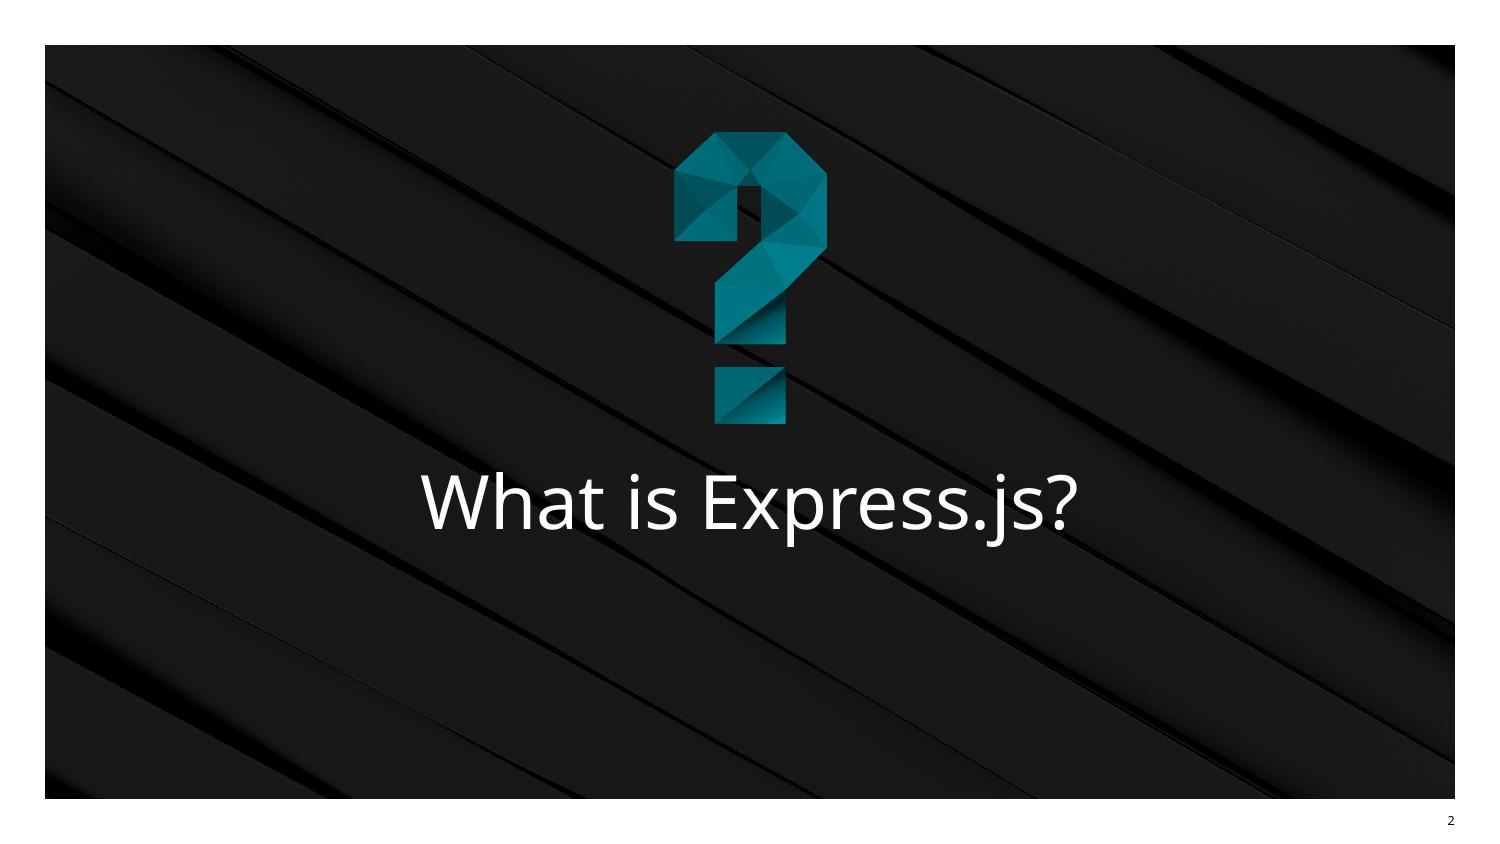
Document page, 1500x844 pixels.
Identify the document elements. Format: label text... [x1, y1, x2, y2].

title What is Express.js? [0, 379, 1500, 799]
picture [45, 45, 1455, 379]
